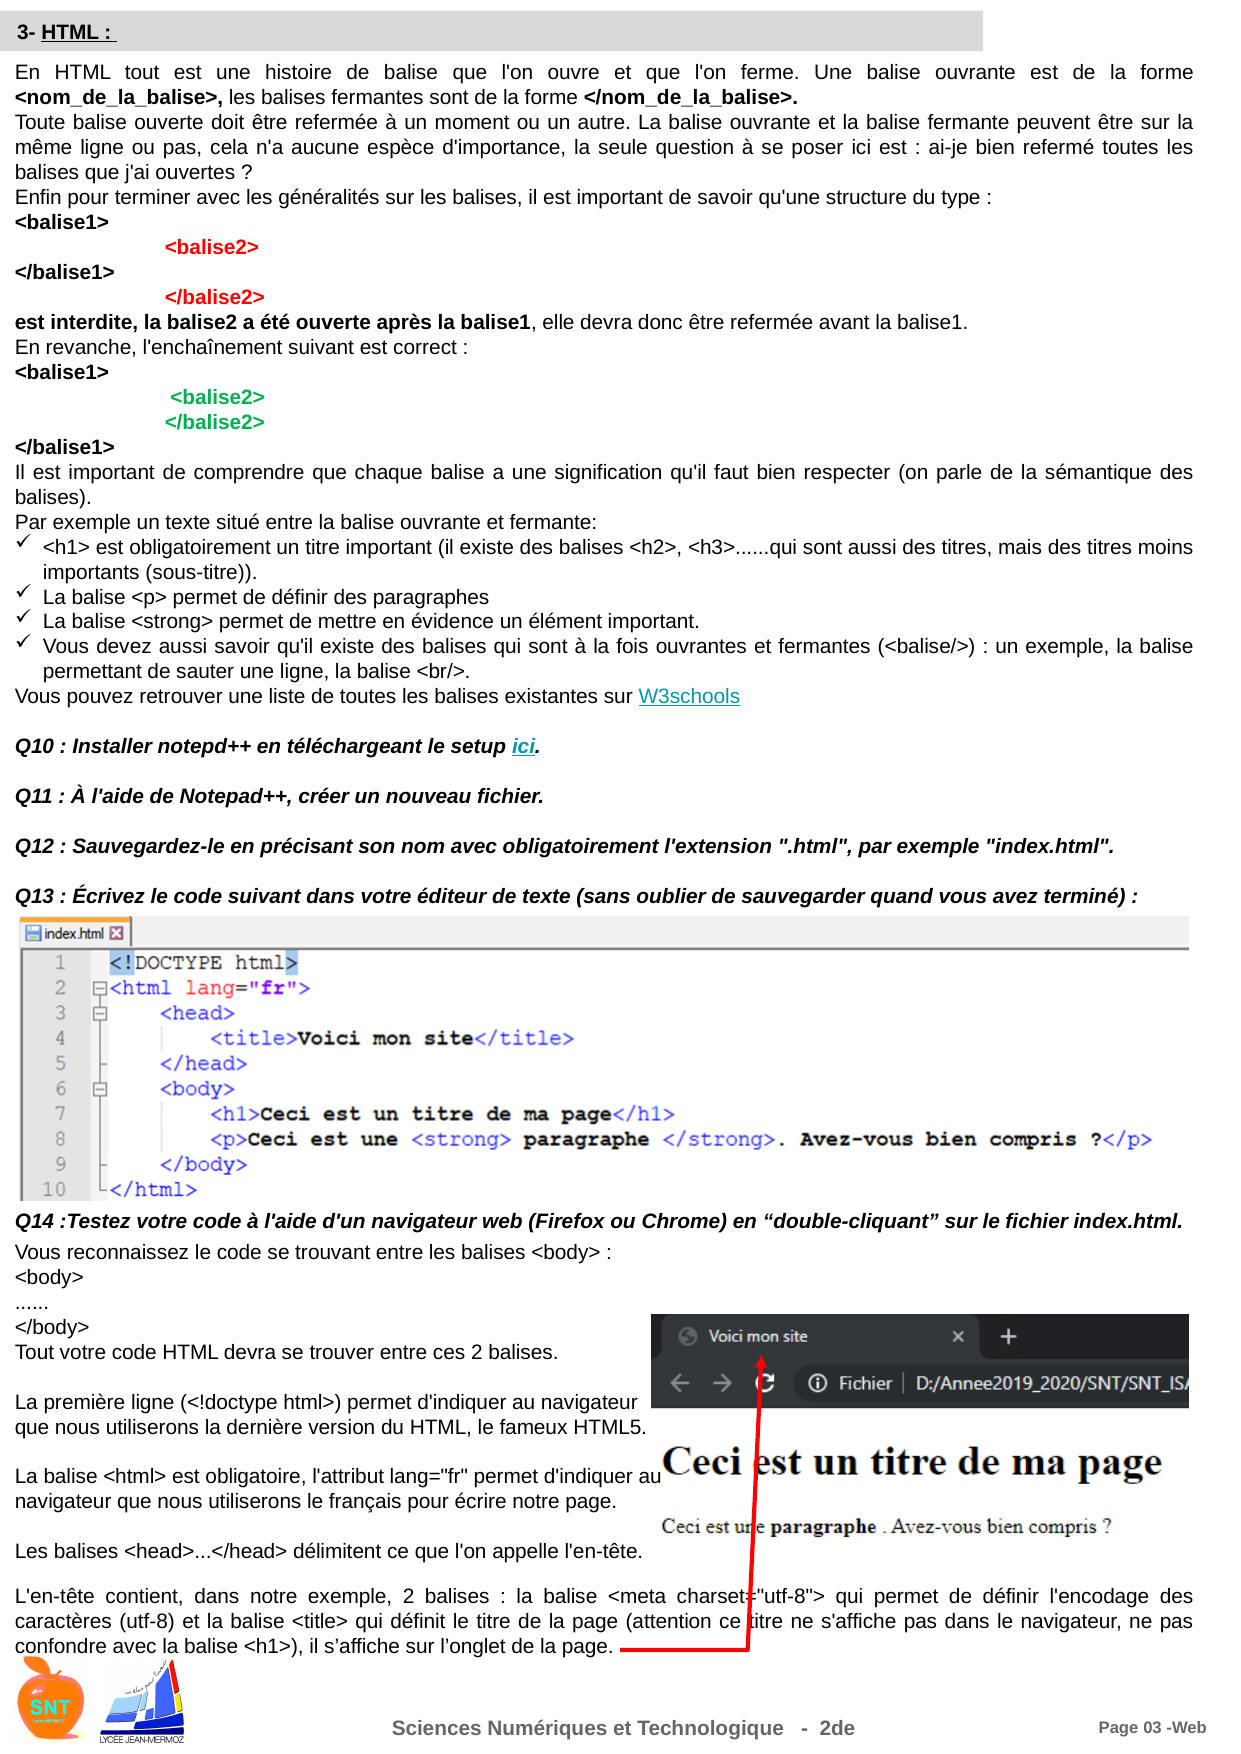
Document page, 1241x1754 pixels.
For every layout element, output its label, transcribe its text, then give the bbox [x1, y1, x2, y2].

picture [651, 1314, 1189, 1573]
text_box [620, 1581, 753, 1653]
picture [10, 1649, 90, 1744]
text_box En HTML tout est une histoire de balise que l'on ouvre et que l'on ferme. Une balise ouvrante est de la forme <nom_de_la_balise>, les balises fermantes sont de la forme </nom_de_la_balise>. Toute balise ouverte doit être refermée à un moment ou un autre. La balise ouvrante et la balise fermante peuvent être sur la même ligne ou pas, cela n'a aucune espèce d'importance, la seule question à se poser ici est : ai-je bien refermé toutes les balises que j'ai ouvertes ? Enfin pour terminer avec les généralités sur les balises, il est important de savoir qu'une structure du type : <balise1> <balise2> </balise1> </balise2> est interdite, la balise2 a été ouverte après la balise1, elle devra donc être refermée avant la balise1. En revanche, l'enchaînement suivant est correct : <balise1> <balise2> </balise2> </balise1> Il est important de comprendre que chaque balise a une signification qu'il faut bien respecter (on parle de la sémantique des balises). Par exemple un texte situé entre la balise ouvrante et fermante: <h1> est obligatoirement un titre important (il existe des balises <h2>, <h3>......qui sont aussi des titres, mais des titres moins importants (sous-titre)). La balise <p> permet de définir des paragraphes La balise <strong> permet de mettre en évidence un élément important. Vous devez aussi savoir qu'il existe des balises qui sont à la fois ouvrantes et fermantes (<balise/>) : un exemple, la balise permettant de sauter une ligne, la balise <br/>. Vous pouvez retrouver une liste de toutes les balises existantes sur W3schools Q10 : Installer notepd++ en téléchargeant le setup ici. Q11 : À l'aide de Notepad++, créer un nouveau fichier. Q12 : Sauvegardez-le en précisant son nom avec obligatoirement l'extension ".html", par exemple "index.html". Q13 : Écrivez le code suivant dans votre éditeur de texte (sans oublier de sauvegarder quand vous avez terminé) : Q14 :Testez votre code à l'aide d'un navigateur web (Firefox ou Chrome) en “double-cliquant” sur le fichier index.html. L'en-tête contient, dans notre exemple, 2 balises : la balise <meta charset="utf-8"> qui permet de définir l'encodage des caractères (utf-8) et la balise <title> qui définit le titre de la page (attention ce titre ne s'affiche pas dans le navigateur, ne pas confondre avec la balise <h1>), il s’affiche sur l’onglet de la page. [0, 51, 1209, 1690]
text_box Vous reconnaissez le code se trouvant entre les balises <body> : <body> ...... </body> Tout votre code HTML devra se trouver entre ces 2 balises. La première ligne (<!doctype html>) permet d'indiquer au navigateur que nous utiliserons la dernière version du HTML, le fameux HTML5. La balise <html> est obligatoire, l'attribut lang="fr" permet d'indiquer au navigateur que nous utiliserons le français pour écrire notre page. Les balises <head>...</head> délimitent ce que l'on appelle l'en-tête. [0, 1231, 678, 1596]
picture [98, 1658, 185, 1744]
title Page 03 -Web [964, 1711, 1225, 1744]
title Sciences Numériques et Technologique - 2de [374, 1711, 890, 1744]
text_box 3- HTML : [0, 10, 984, 51]
picture [19, 916, 1189, 1201]
